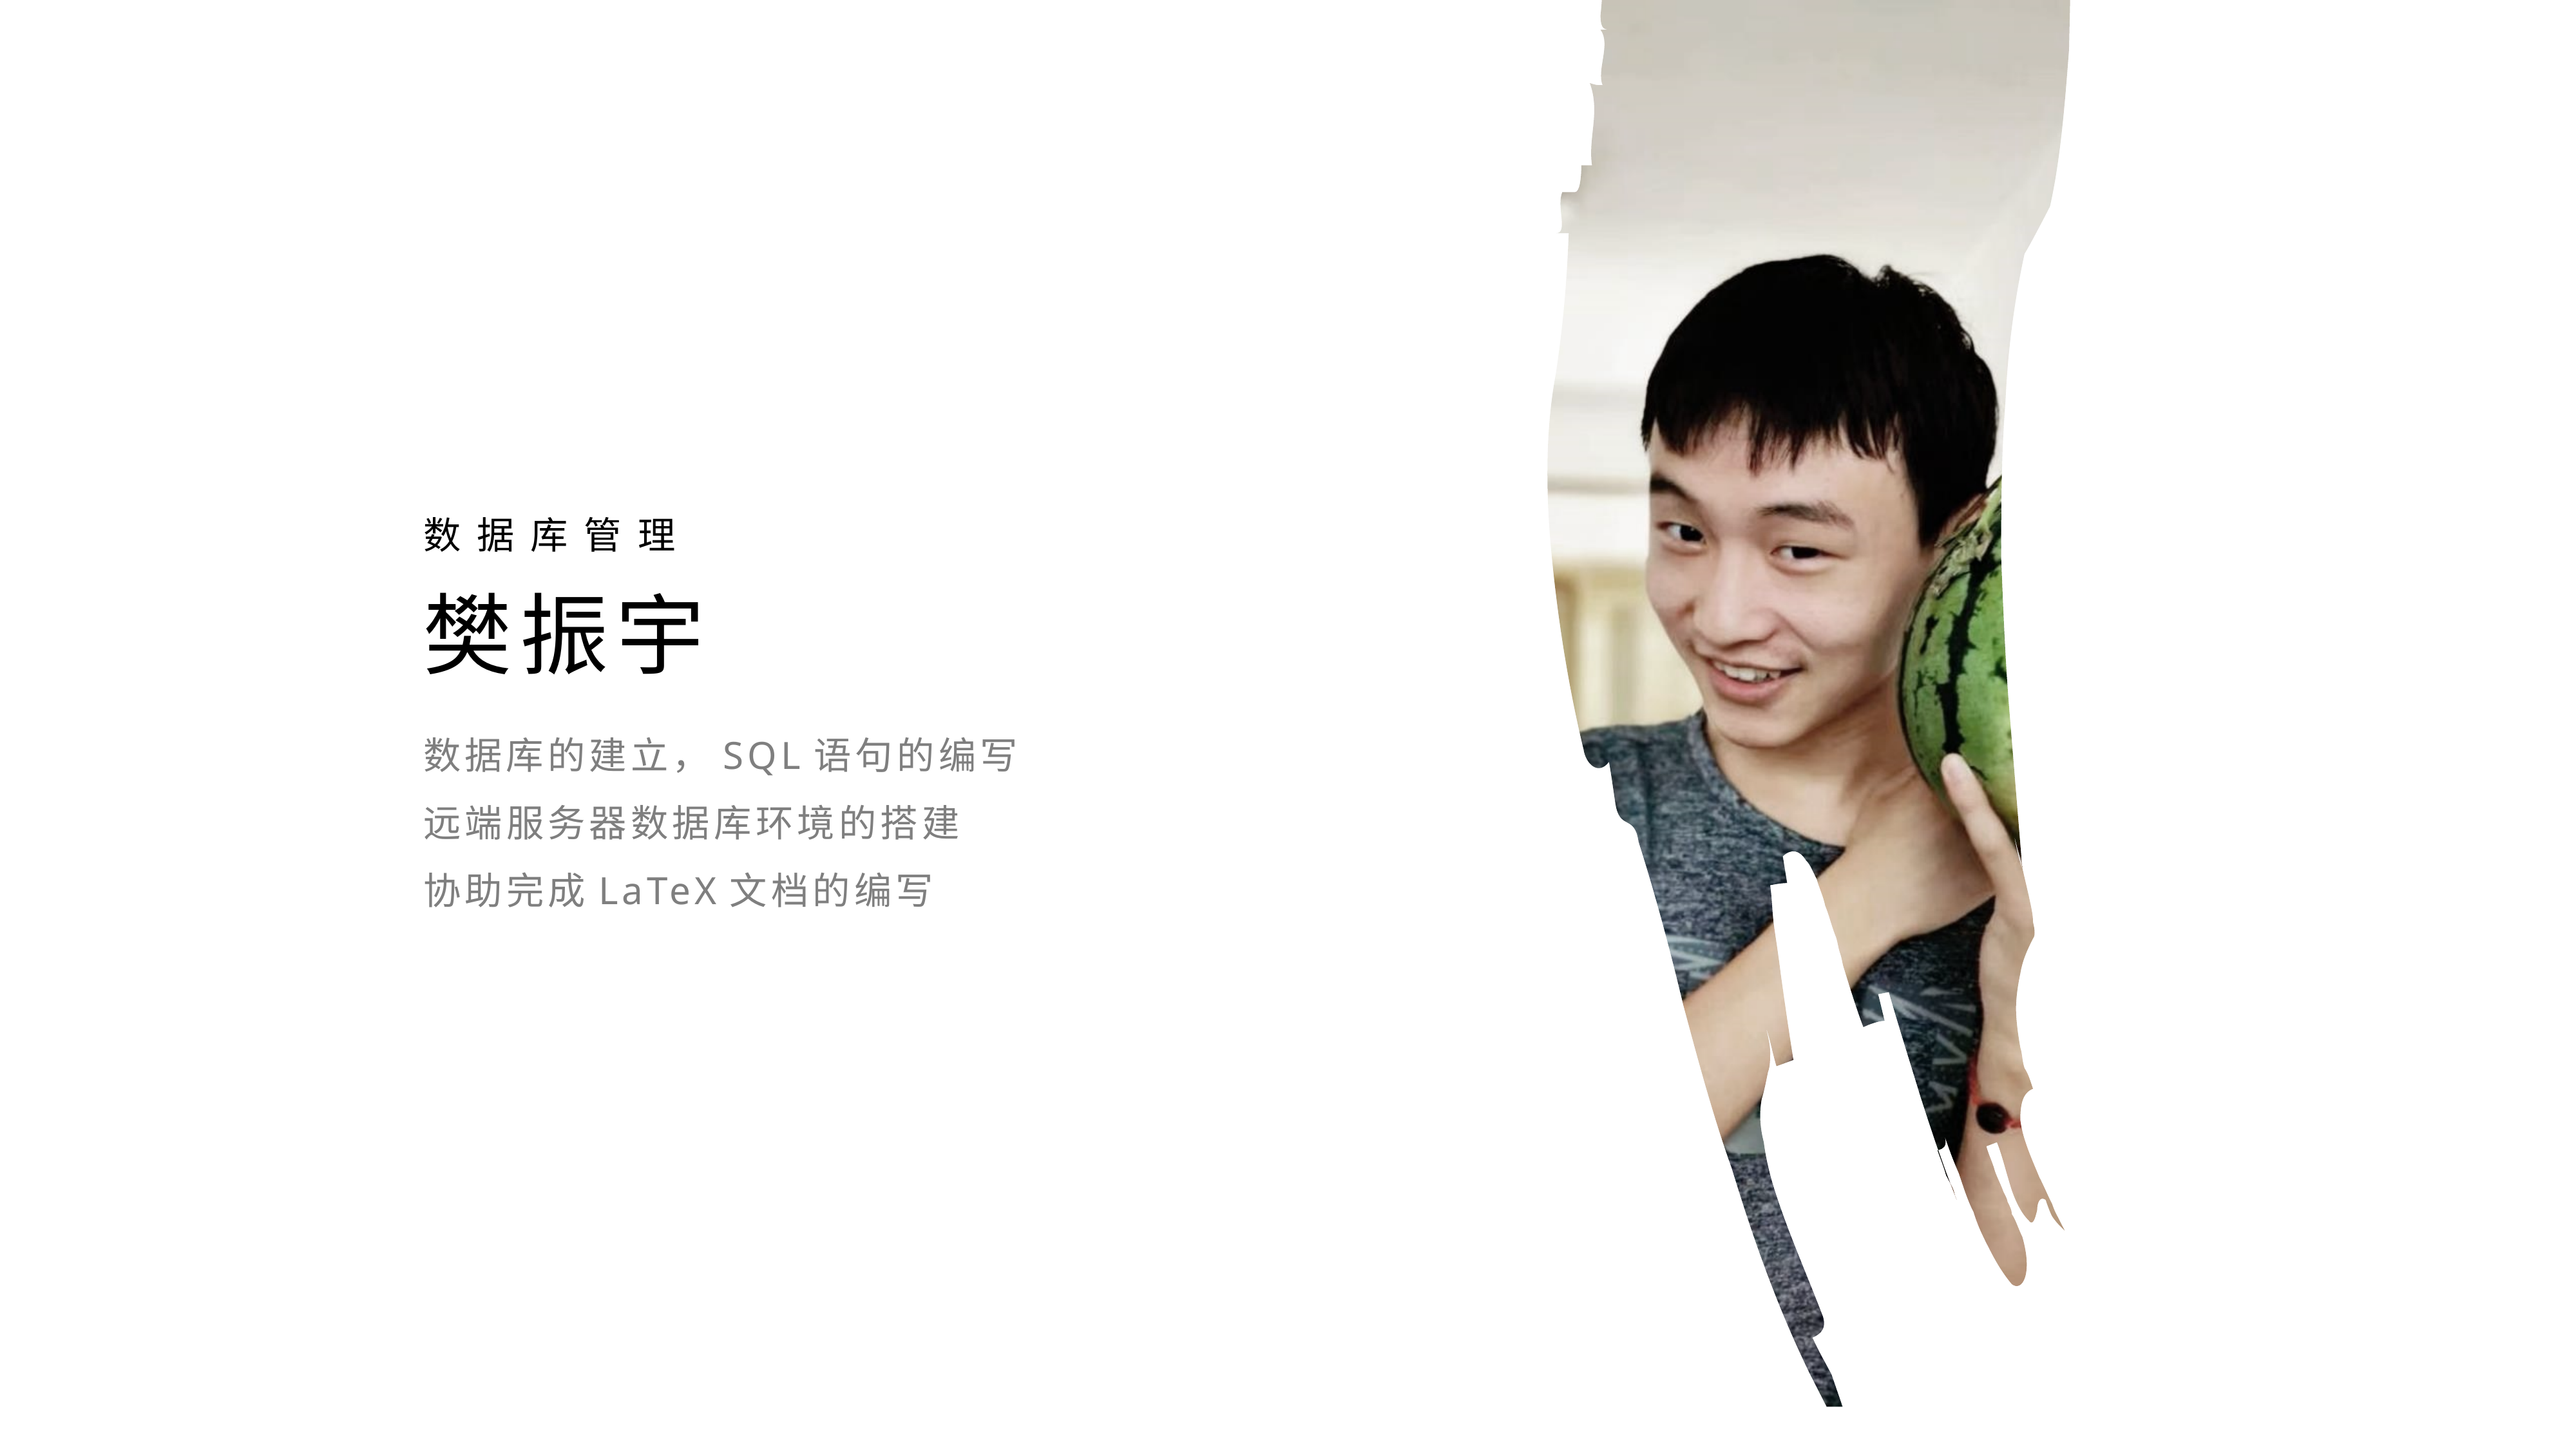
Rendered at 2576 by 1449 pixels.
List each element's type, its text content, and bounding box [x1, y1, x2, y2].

text_box 樊振宇 [414, 574, 1547, 690]
text_box 数据库管理 [414, 506, 1216, 561]
text_box 数据库的建立，SQL语句的编写 远端服务器数据库环境的搭建 协助完成LaTeX文档的编写 [414, 704, 1547, 917]
picture [1547, 0, 2070, 1407]
